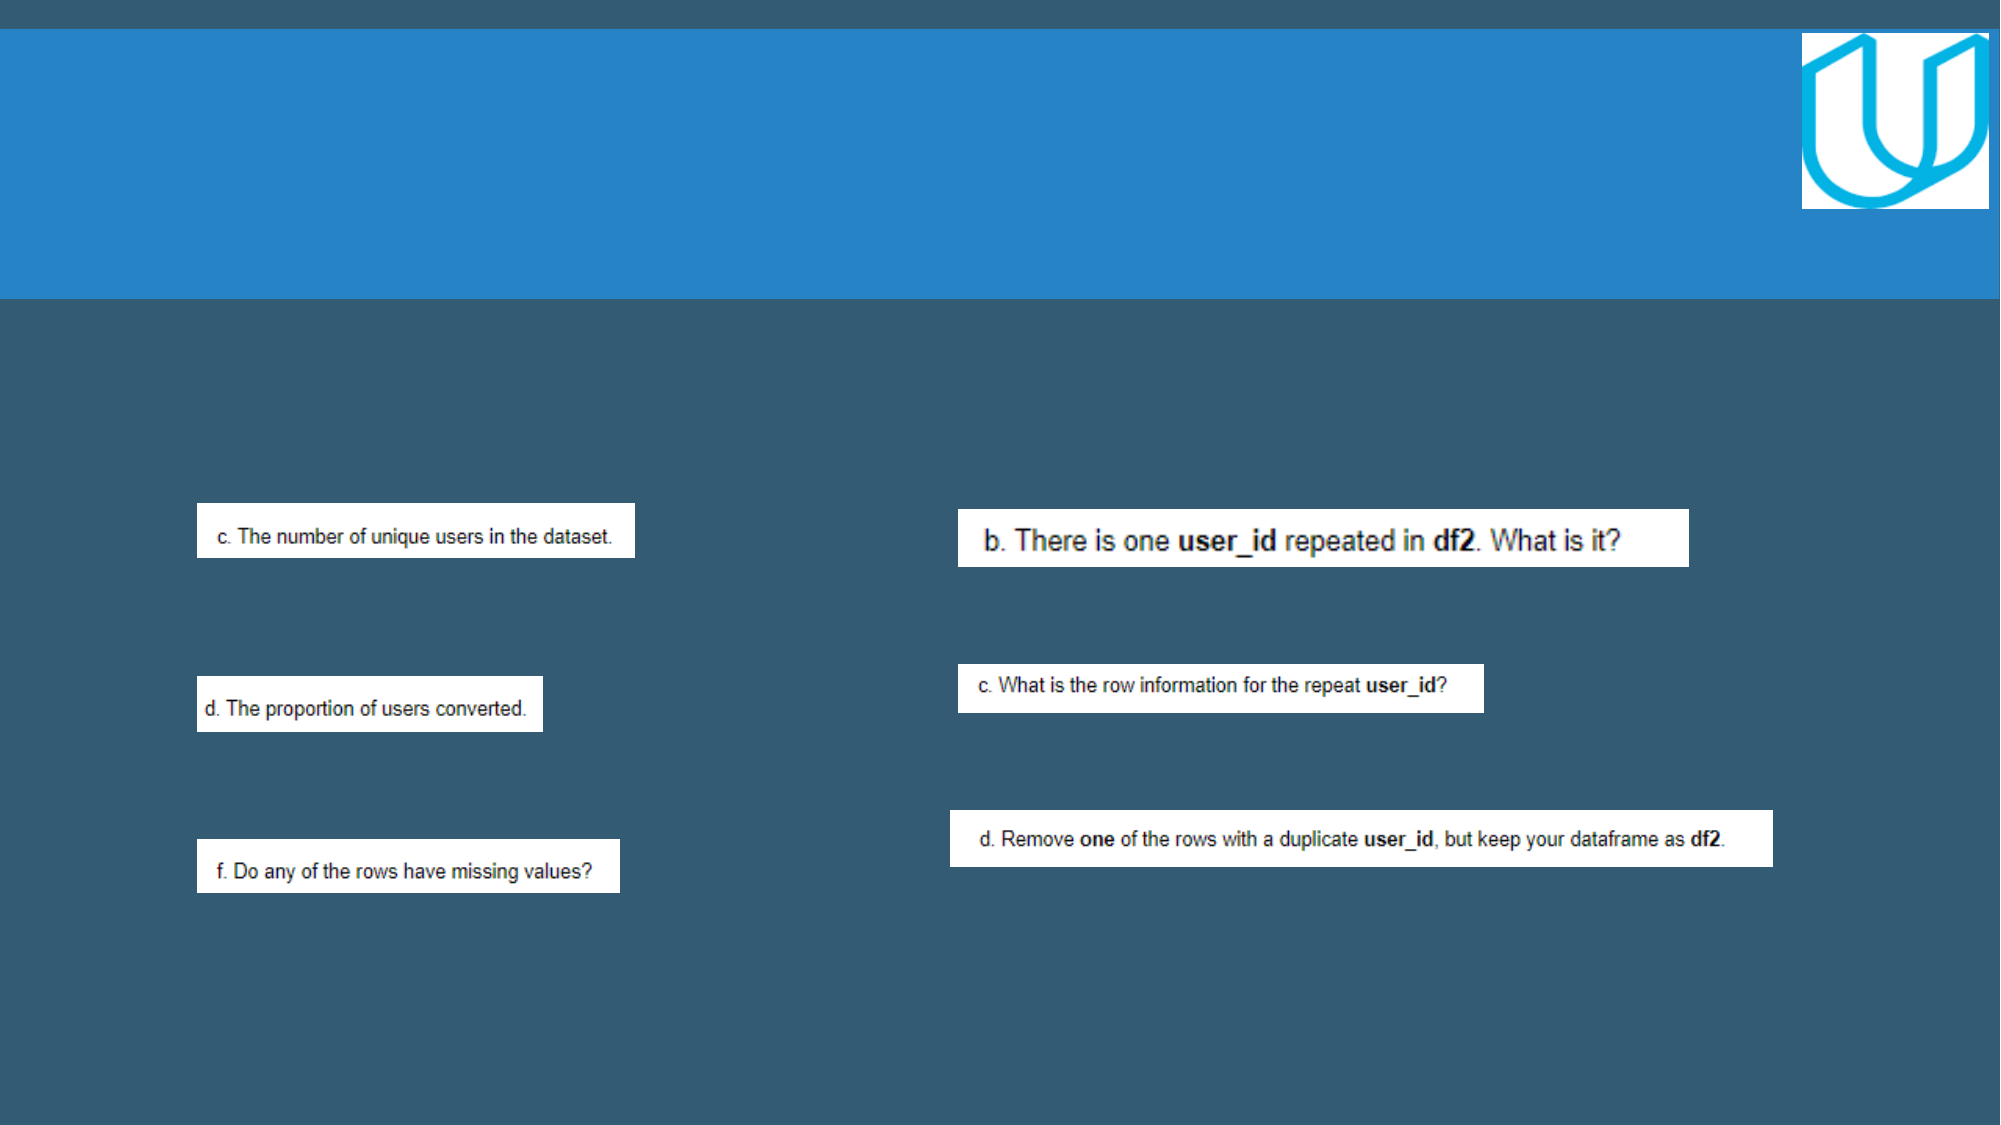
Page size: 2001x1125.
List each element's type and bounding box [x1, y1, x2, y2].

picture [1816, 47, 1912, 197]
picture [1802, 149, 1866, 209]
picture [1802, 33, 1989, 167]
picture [196, 676, 543, 732]
picture [958, 508, 1689, 568]
picture [197, 839, 620, 894]
picture [1876, 124, 1989, 209]
picture [1933, 47, 1974, 167]
picture [950, 809, 1773, 867]
picture [197, 502, 636, 559]
picture [958, 663, 1484, 713]
